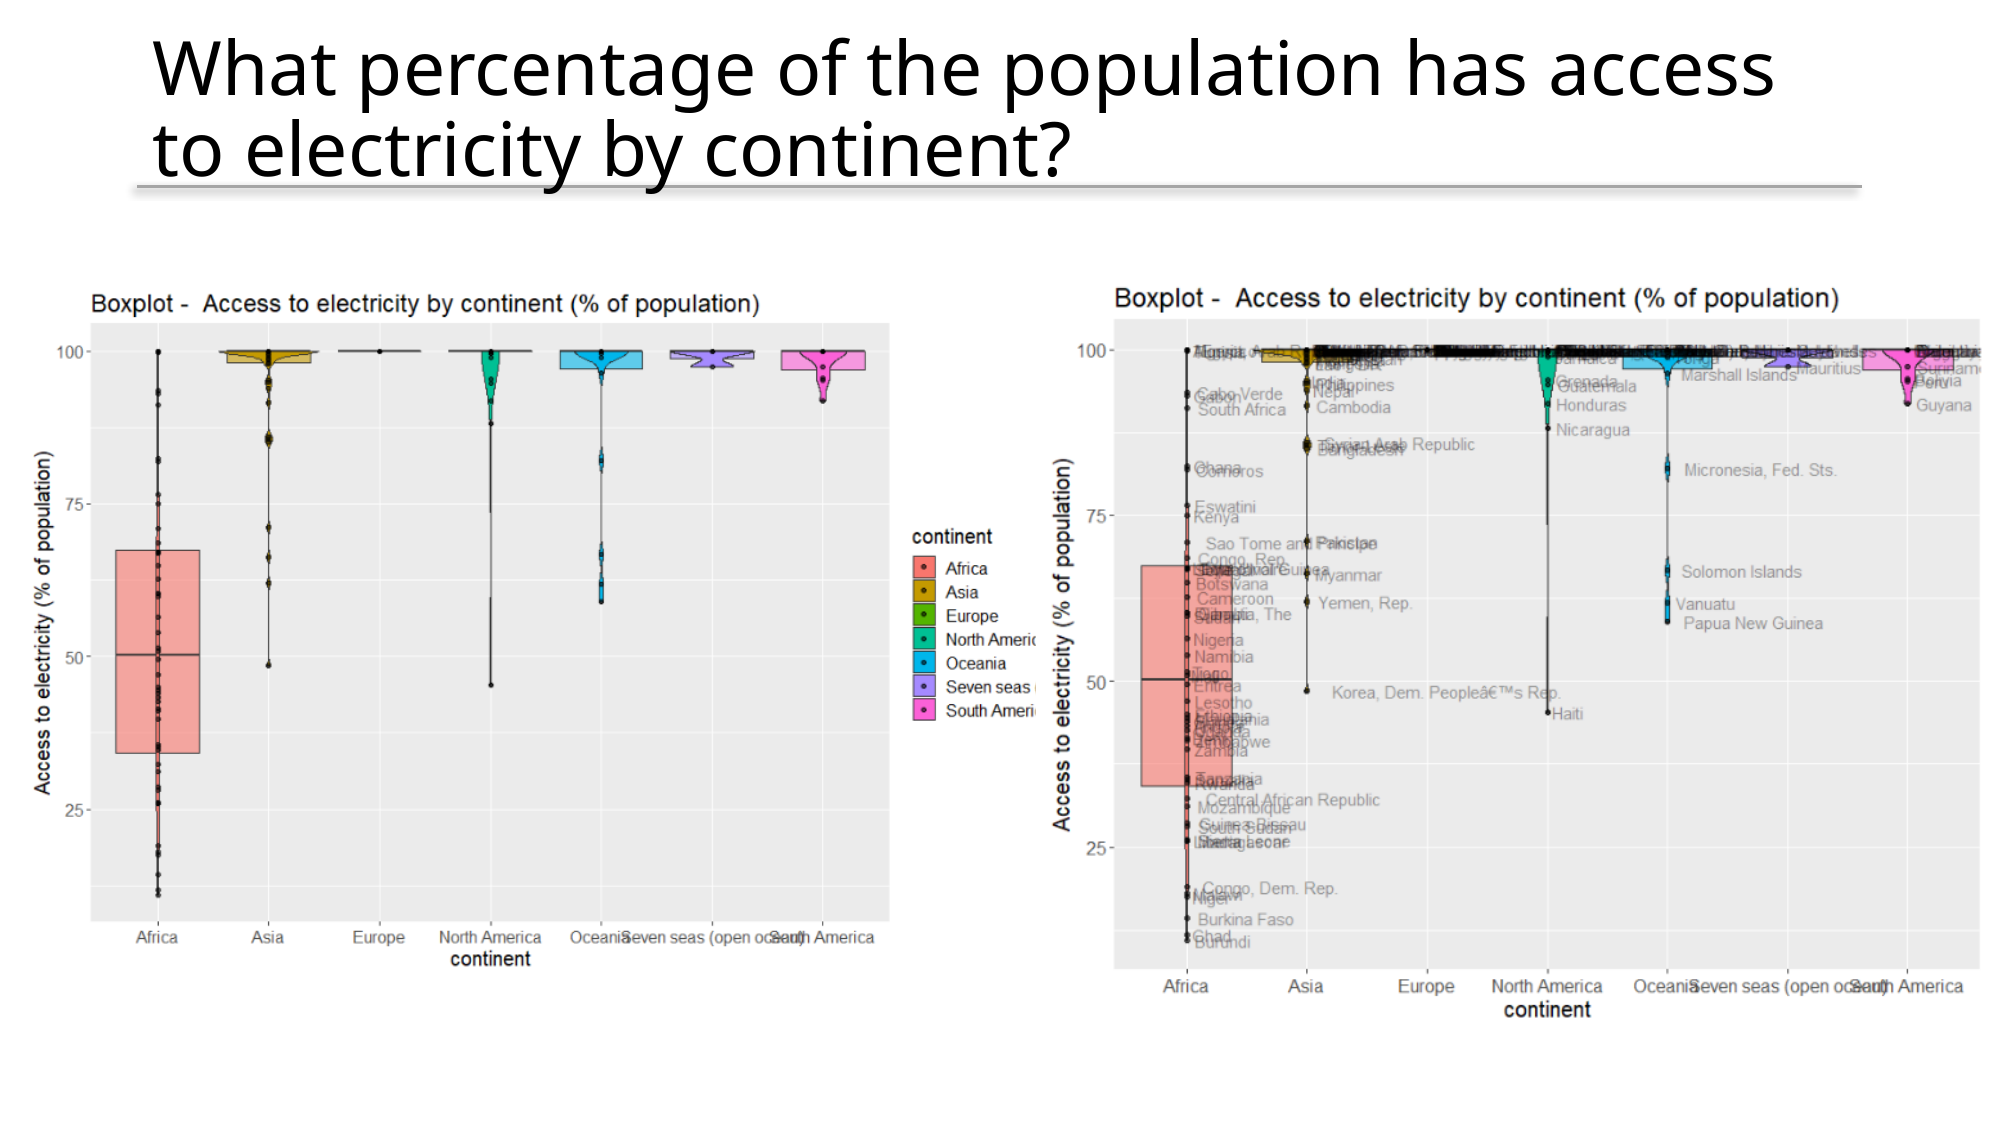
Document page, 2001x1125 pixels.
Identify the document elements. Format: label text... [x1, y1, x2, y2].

picture [18, 260, 2000, 1028]
title What percentage of the population has access to electricity by continent? [137, 3, 1863, 221]
